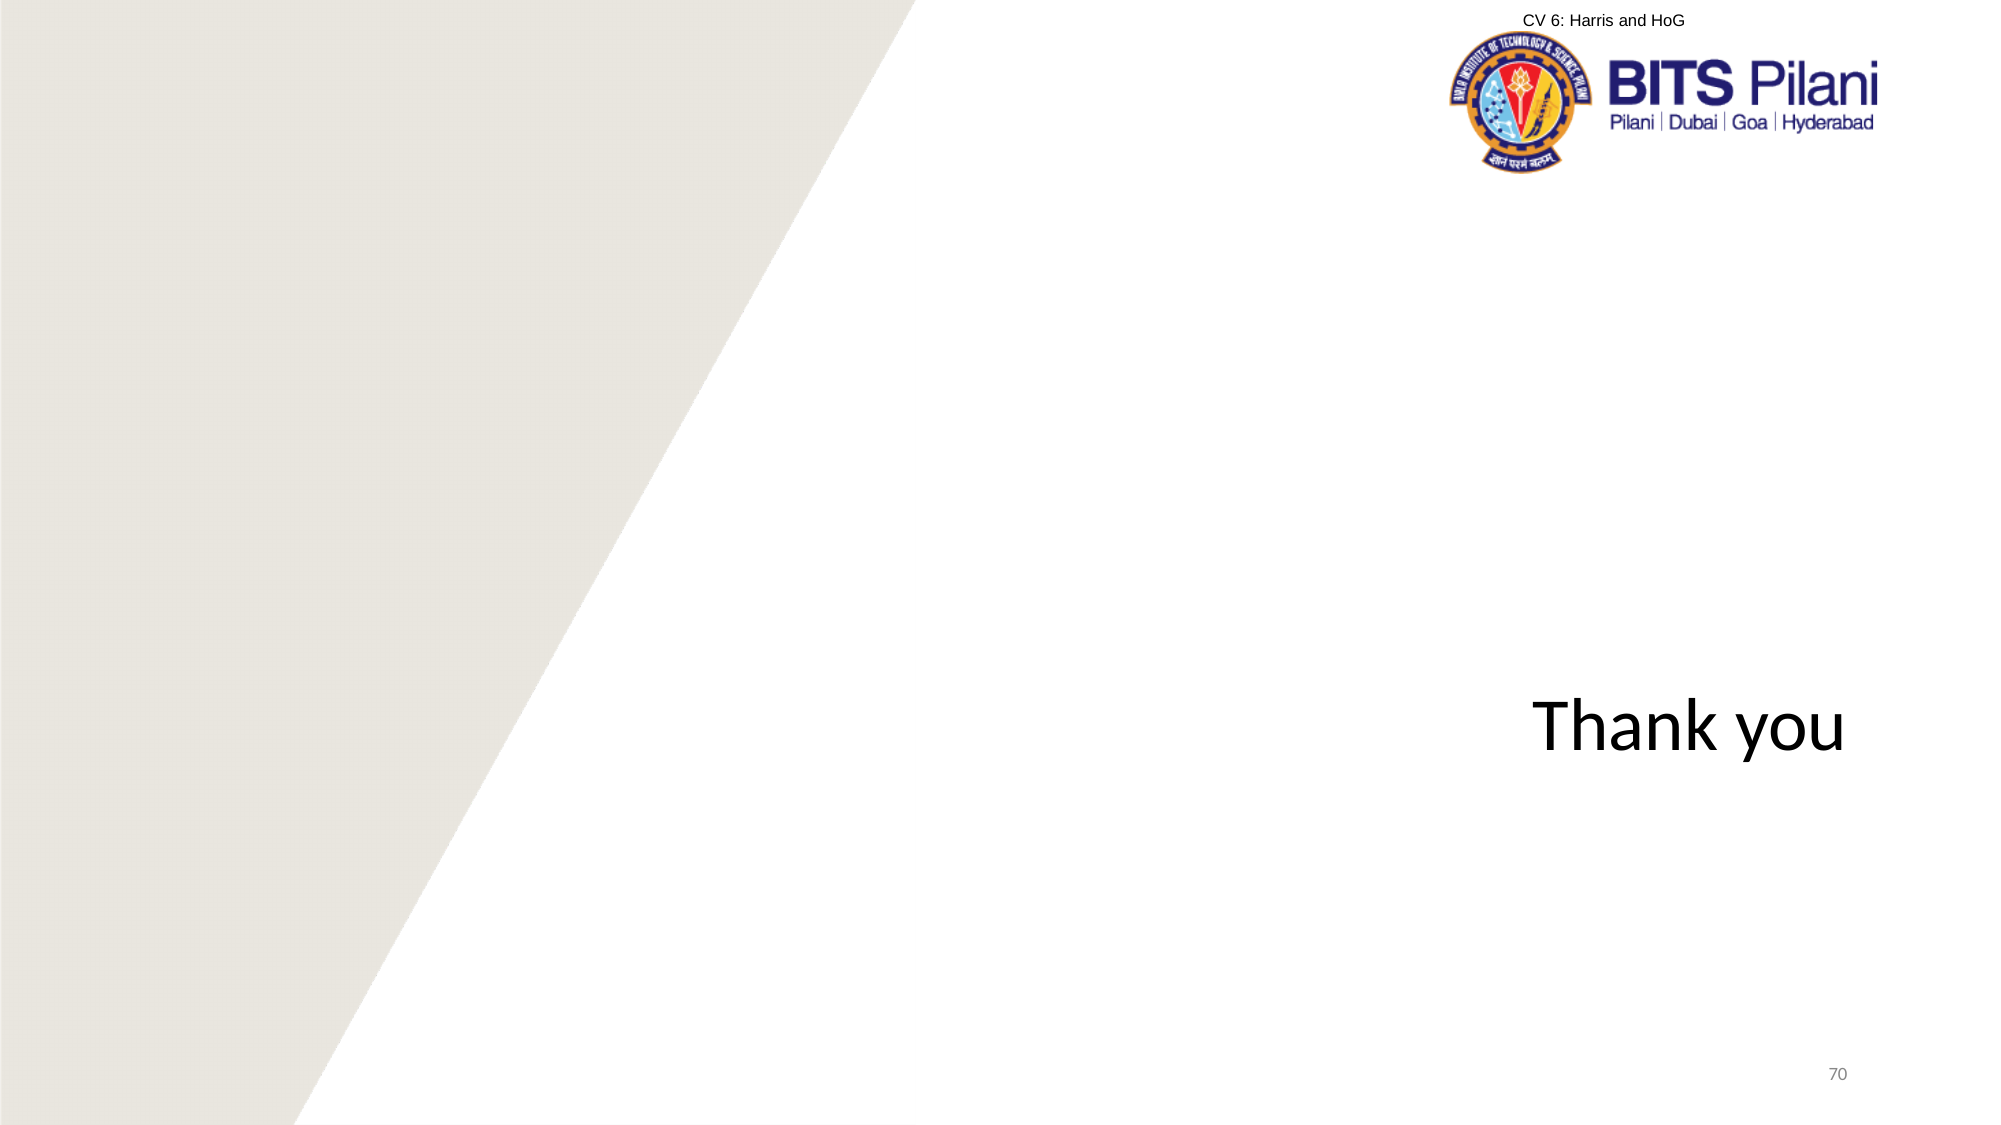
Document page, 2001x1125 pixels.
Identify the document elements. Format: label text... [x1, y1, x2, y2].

picture [1449, 31, 1998, 174]
title Thank you [764, 460, 1863, 775]
picture [0, 0, 916, 1125]
slide_number 70 [1584, 1042, 1863, 1103]
